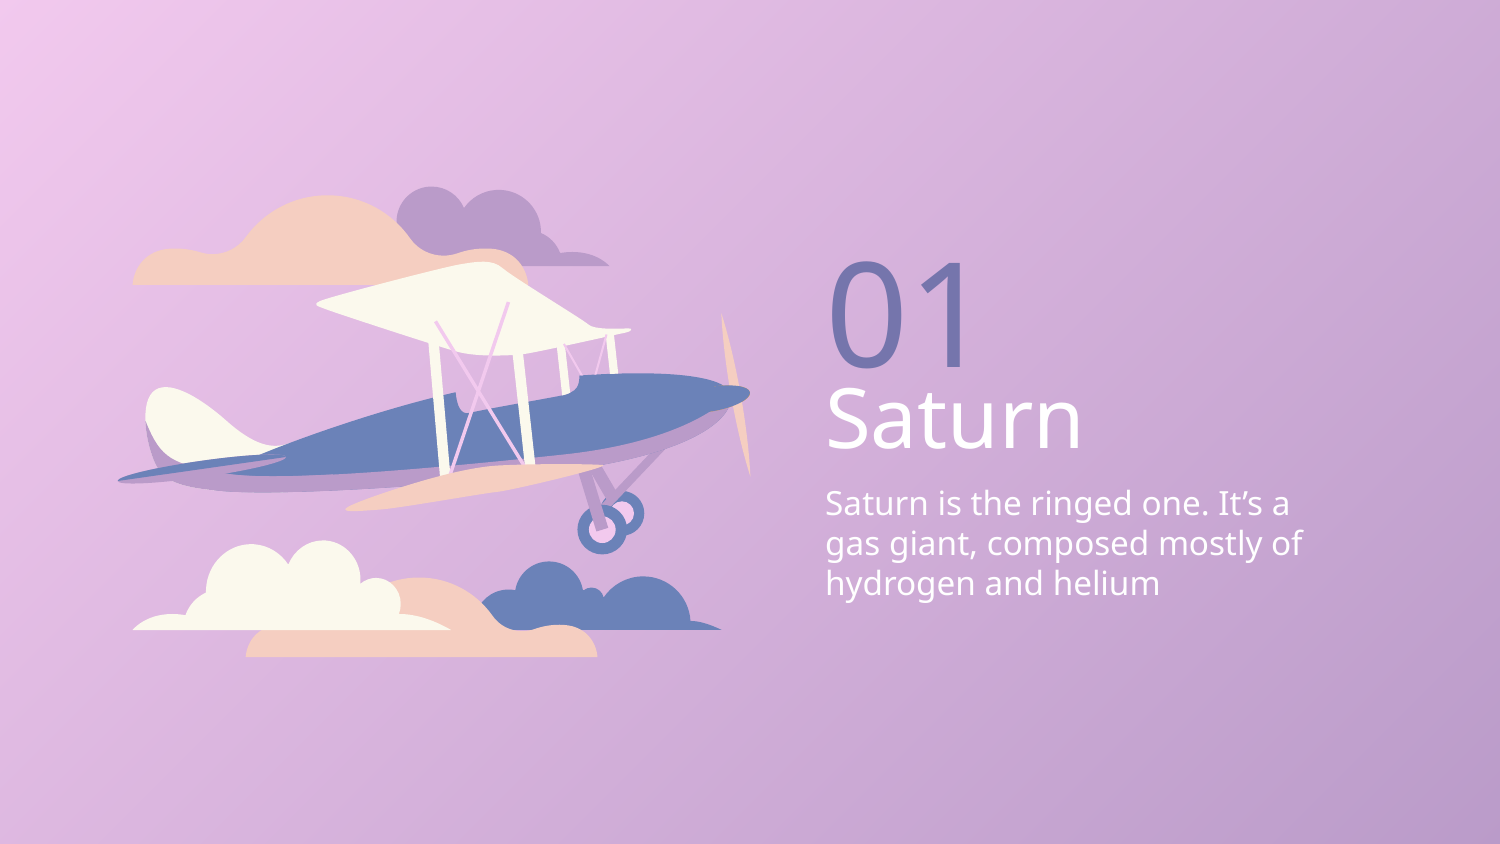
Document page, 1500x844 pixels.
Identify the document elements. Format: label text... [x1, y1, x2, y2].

text_box [245, 577, 598, 658]
subtitle Saturn is the ringed one. It’s a gas giant, composed mostly of hydrogen and helium [810, 467, 1323, 618]
text_box [482, 562, 722, 630]
text_box [146, 195, 514, 257]
text_box [396, 186, 597, 257]
text_box [132, 562, 452, 631]
title Saturn [810, 393, 1323, 467]
title 01 [810, 226, 1323, 393]
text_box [116, 258, 752, 555]
